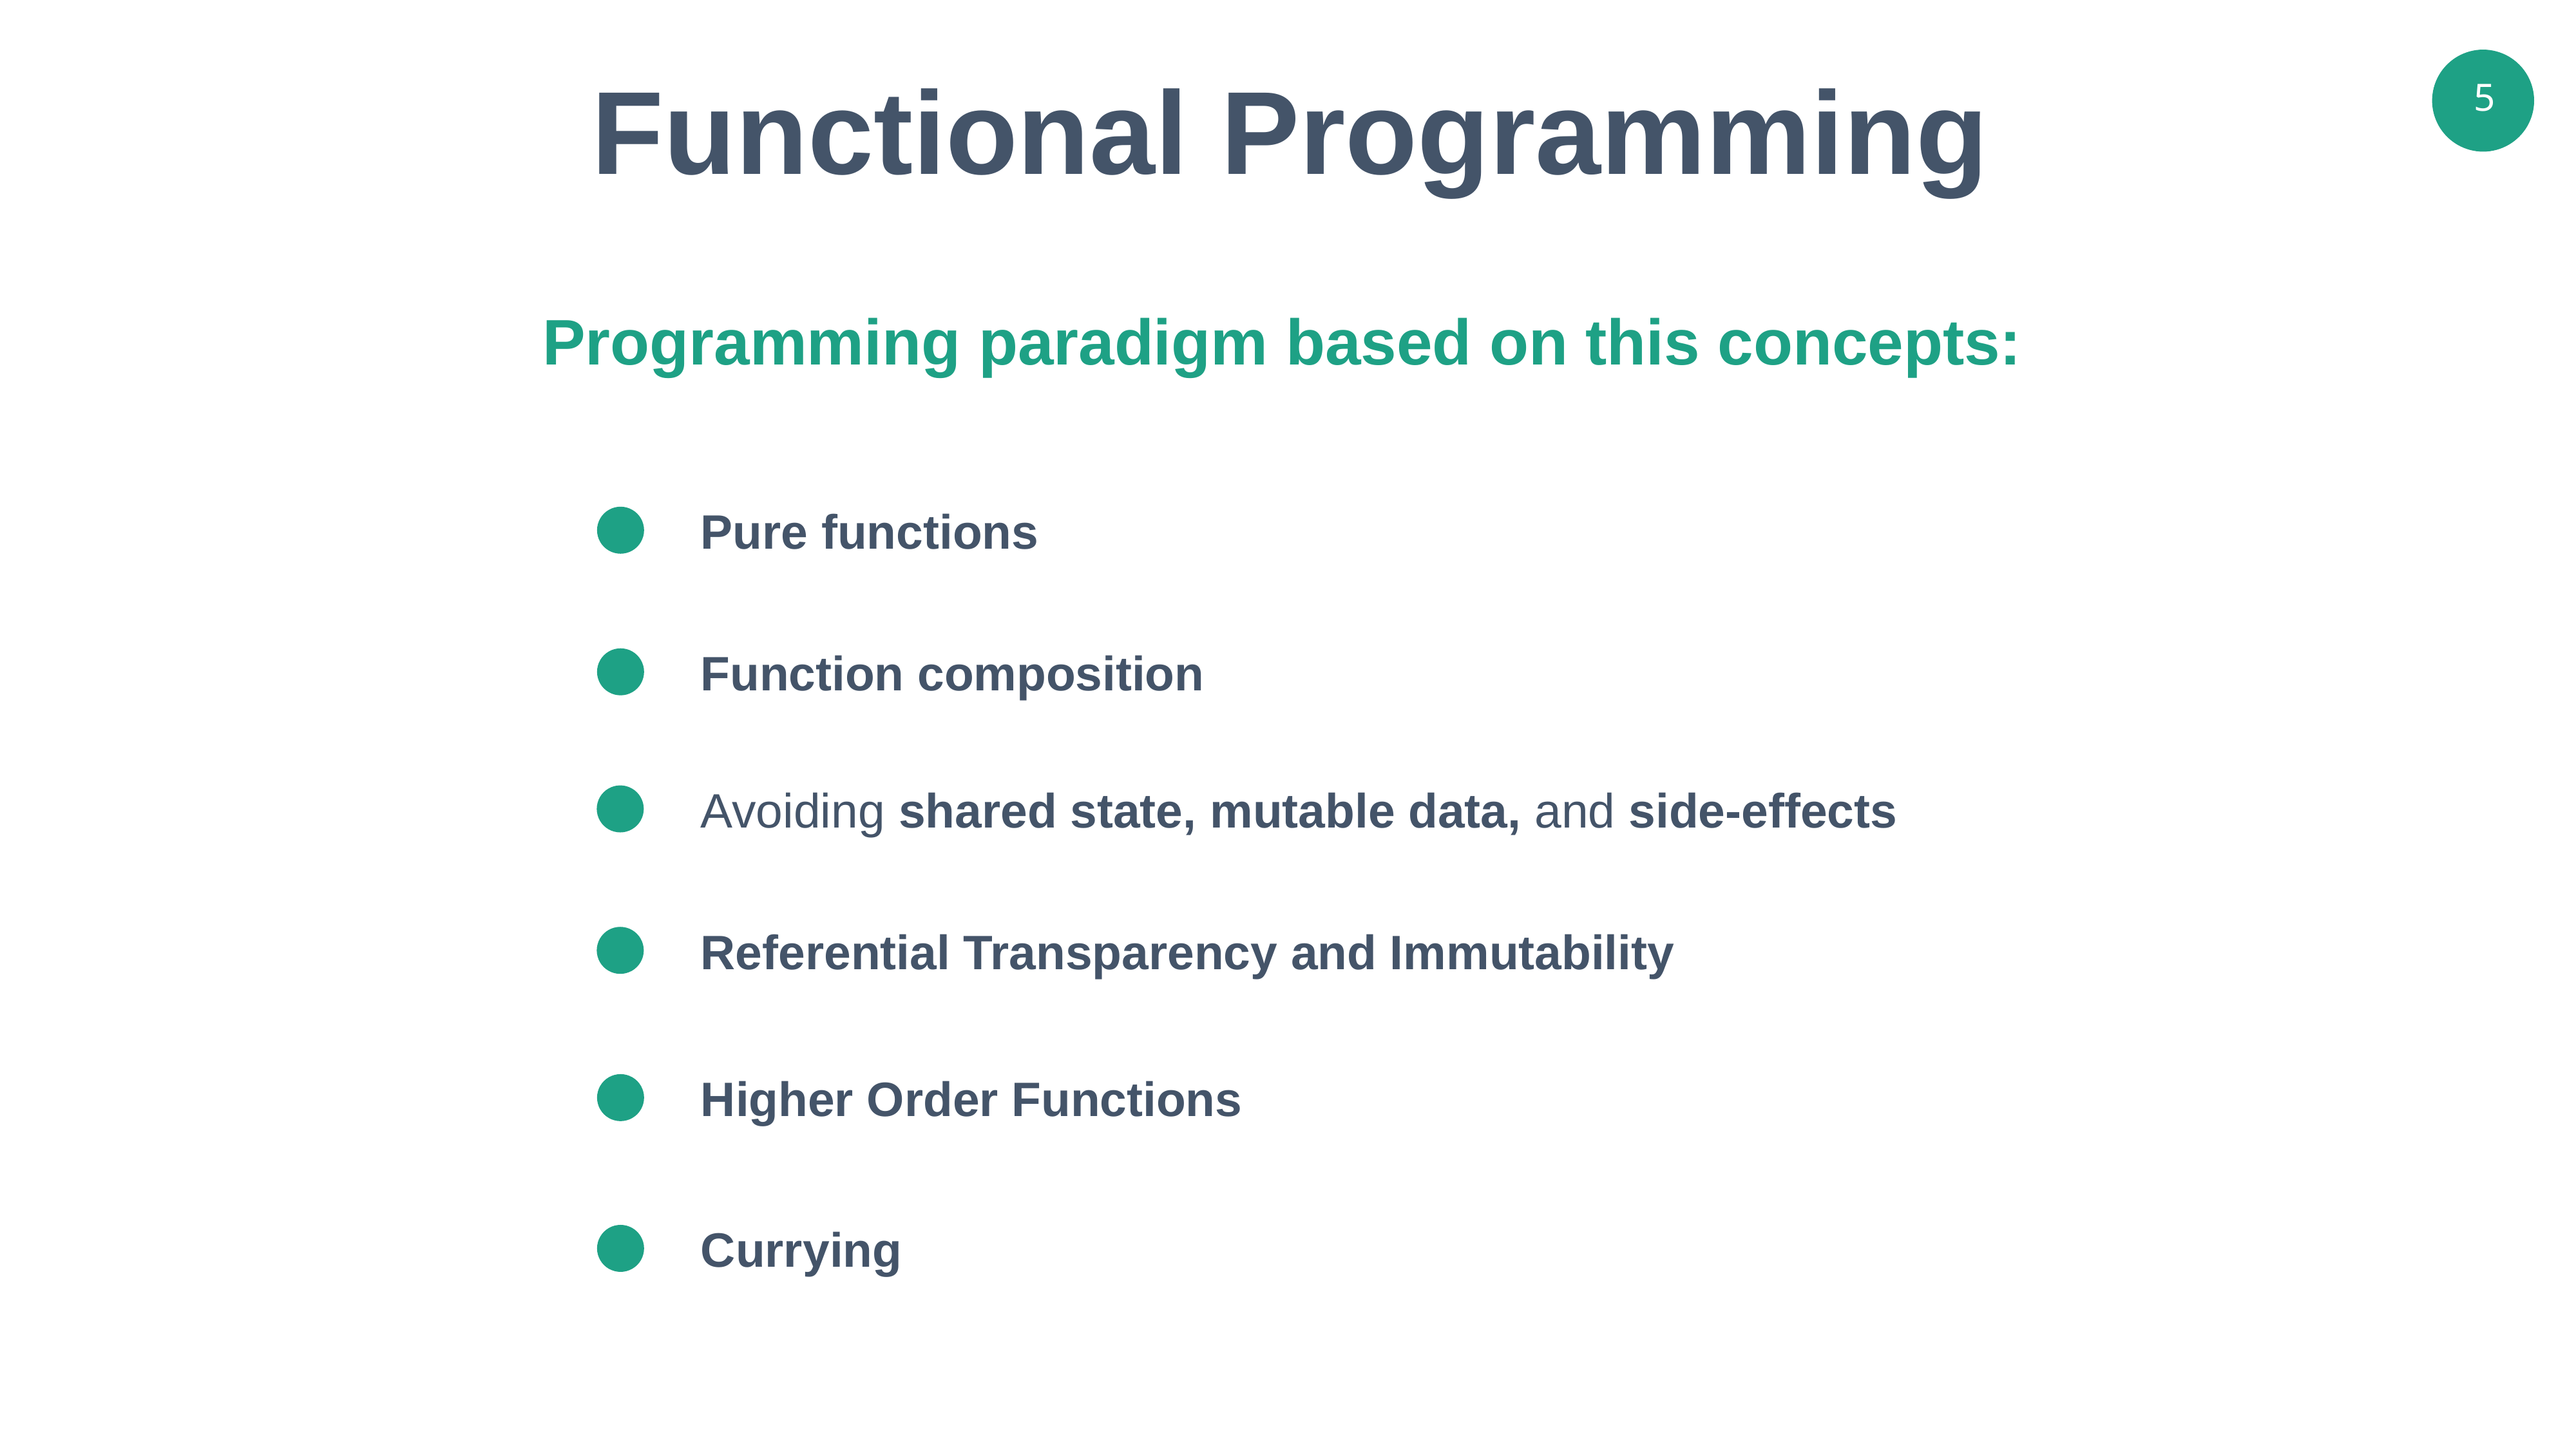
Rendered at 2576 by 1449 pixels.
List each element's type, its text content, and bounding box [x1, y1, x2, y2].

text_box [596, 926, 644, 974]
text_box Programming paradigm based on this concepts: [519, 289, 2531, 390]
text_box [596, 506, 645, 554]
text_box Higher Order Functions [677, 1056, 2465, 1138]
text_box [596, 1224, 645, 1273]
text_box [596, 785, 644, 833]
text_box Functional Programming [183, 51, 2399, 203]
text_box Pure functions [677, 489, 2514, 571]
text_box [596, 1074, 645, 1122]
text_box Referential Transparency and Immutability [677, 909, 2465, 991]
text_box Function composition [678, 630, 2356, 712]
text_box Currying [677, 1207, 2465, 1289]
text_box Avoiding shared state, mutable data, and side-effects [677, 768, 2307, 849]
text_box [596, 648, 645, 696]
